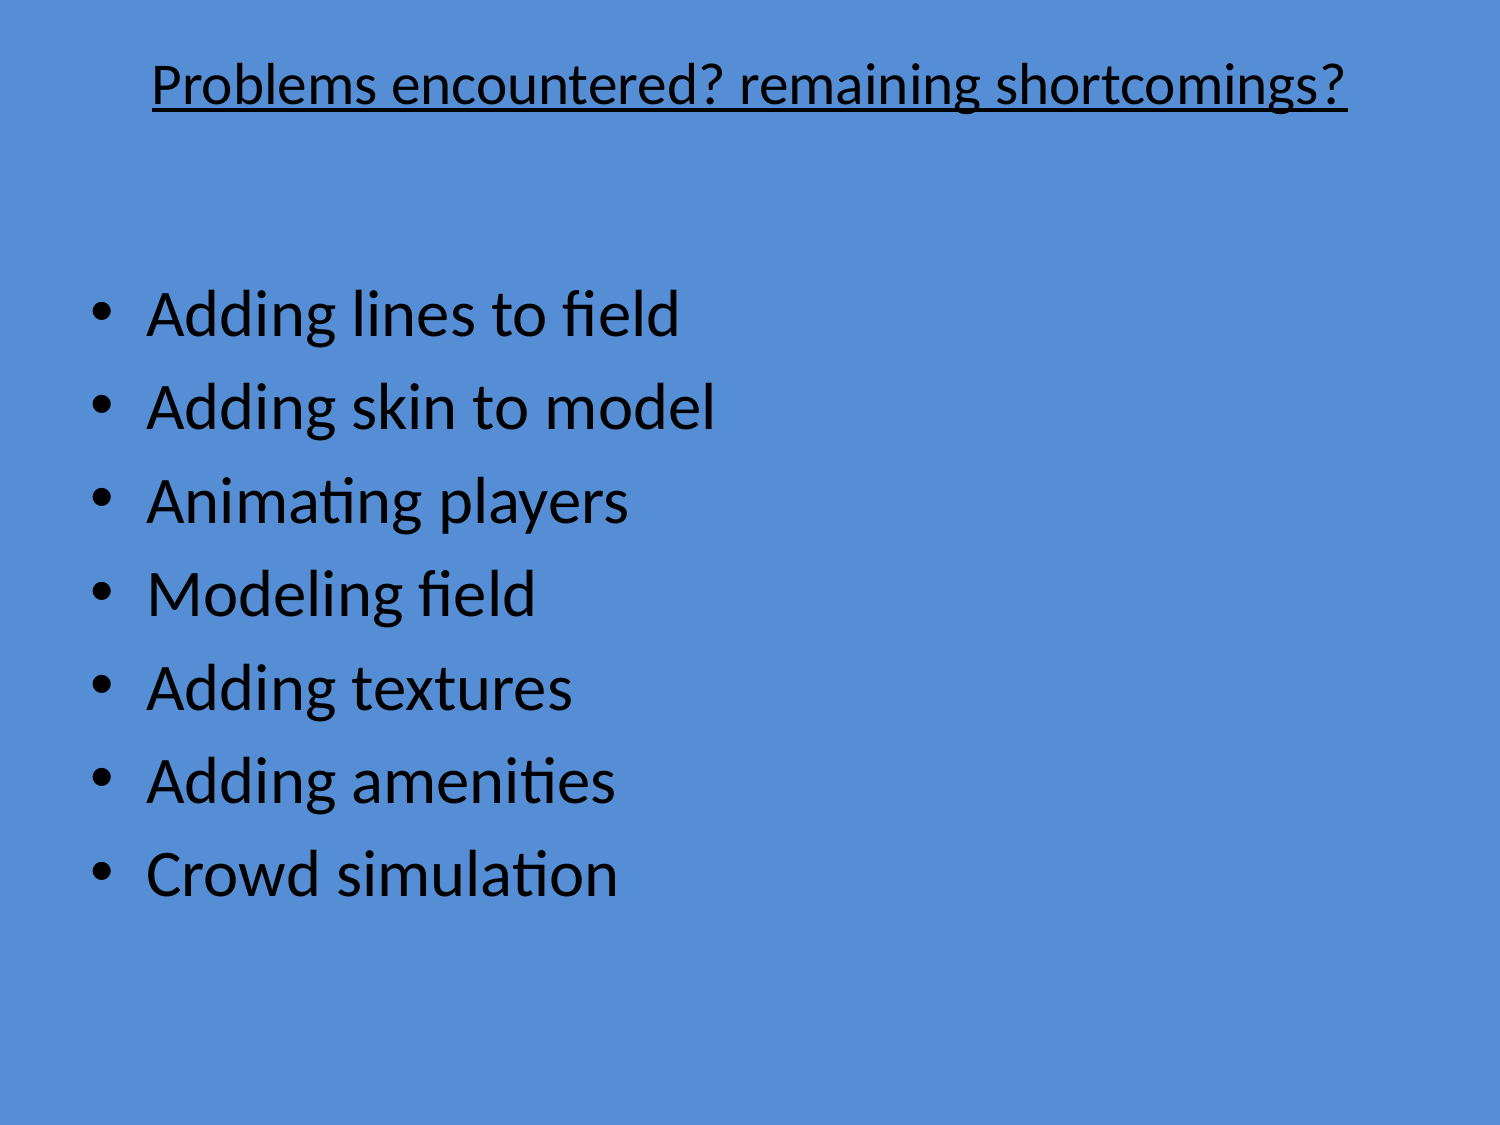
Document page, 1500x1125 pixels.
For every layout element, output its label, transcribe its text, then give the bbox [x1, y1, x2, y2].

title Problems encountered? remaining shortcomings? [75, 37, 1425, 225]
list Adding lines to field Adding skin to model Animating players Modeling field Adding textures Adding amenities Crowd simulation [75, 262, 1425, 1005]
